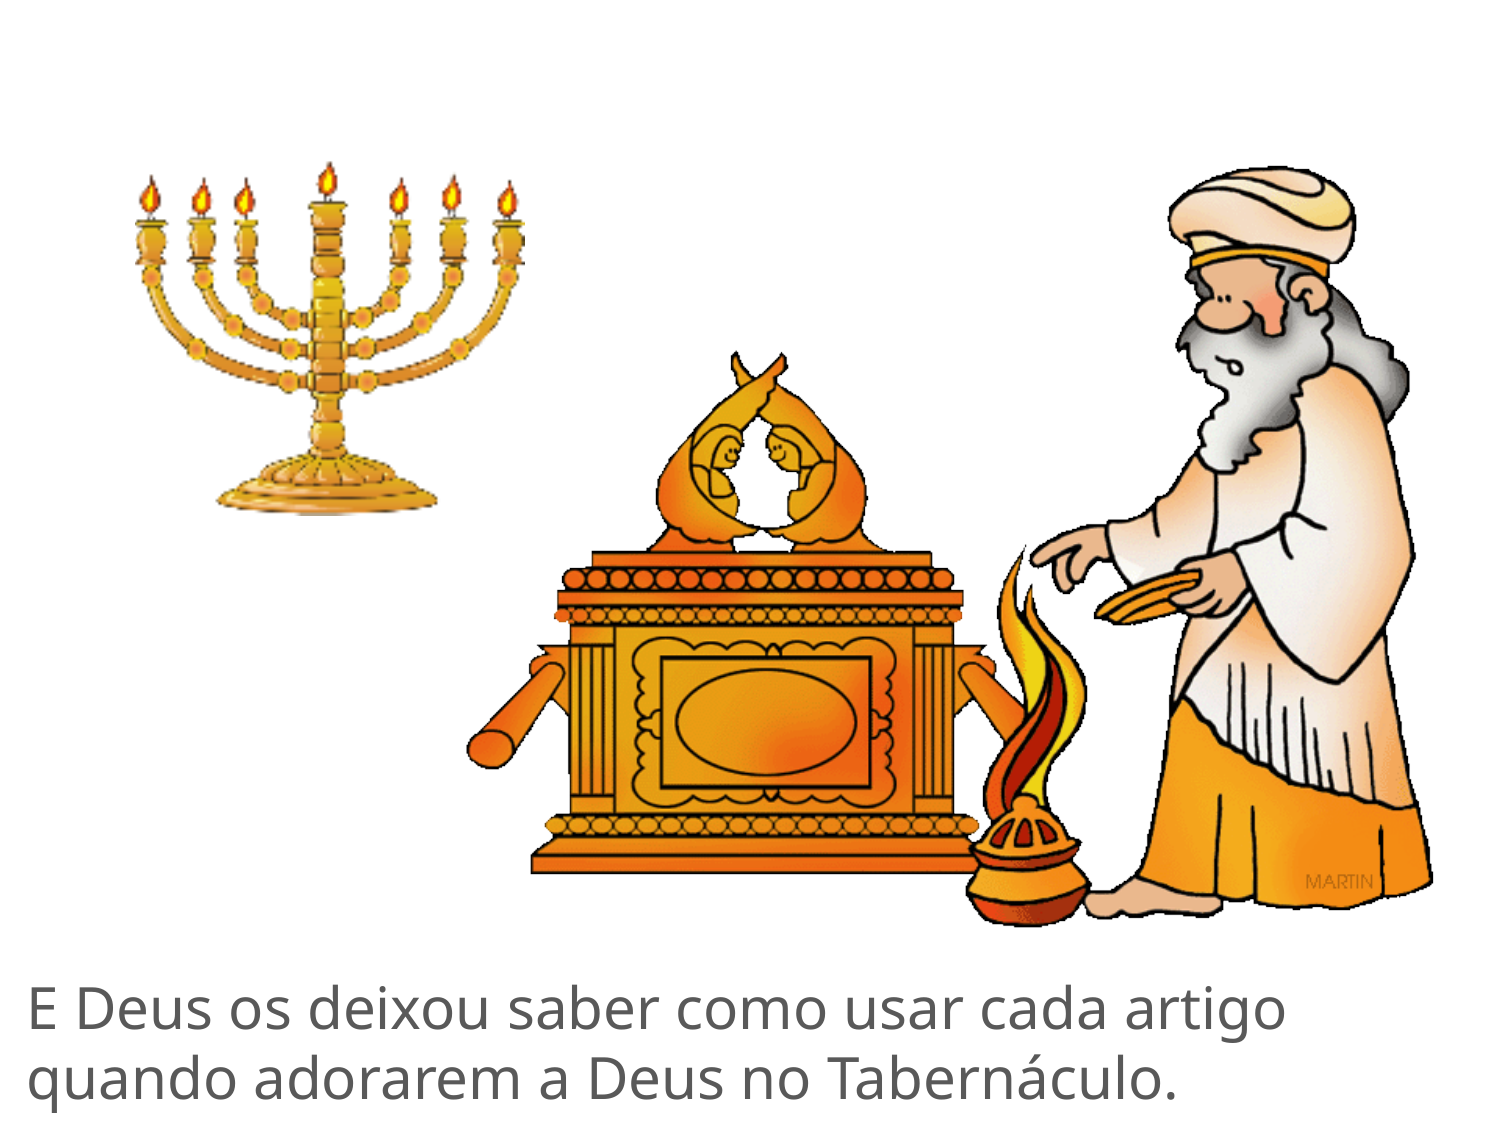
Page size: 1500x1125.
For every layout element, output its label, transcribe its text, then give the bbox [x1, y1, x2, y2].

text_box E Deus os deixou saber como usar cada artigo quando adorarem a Deus no Tabernáculo. [11, 964, 1498, 1119]
picture [135, 144, 1468, 967]
